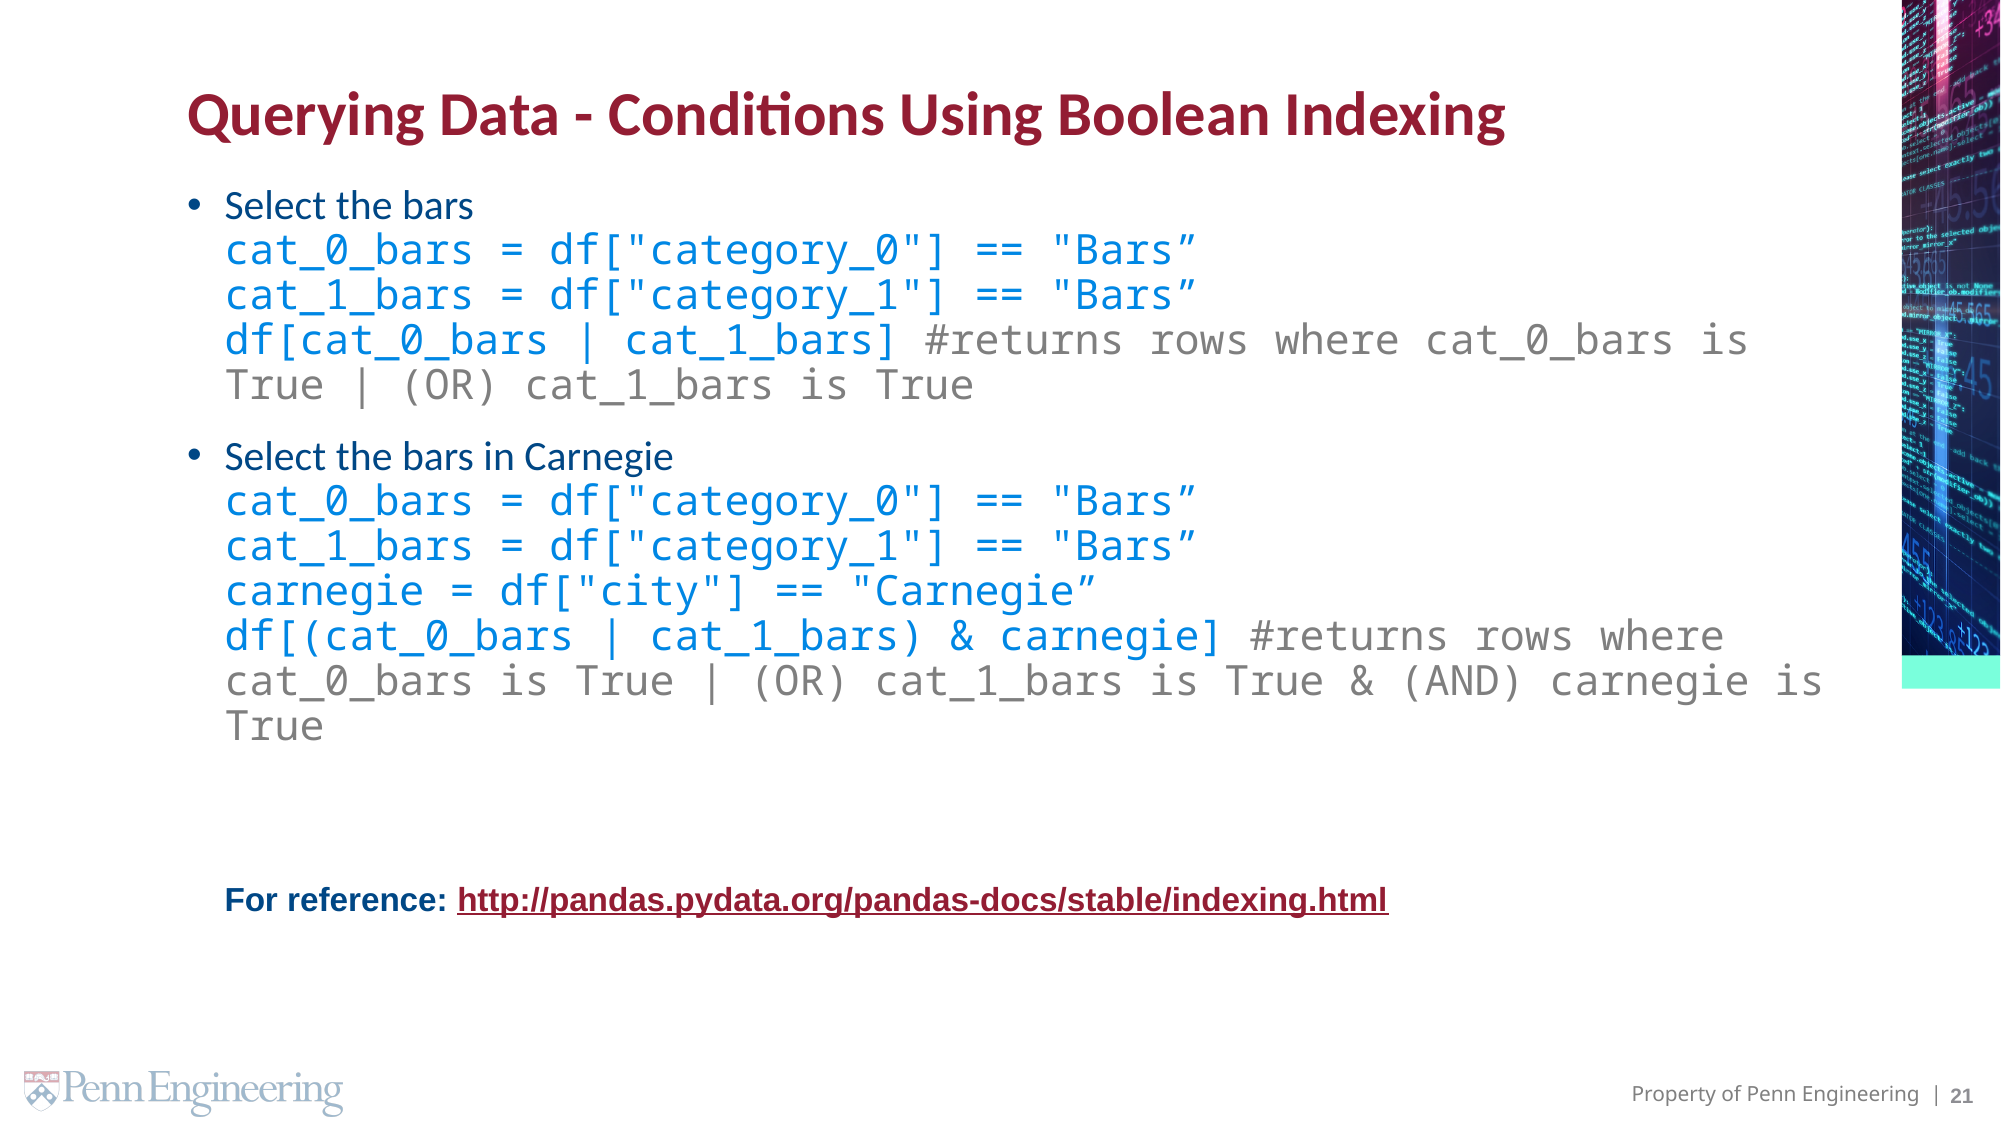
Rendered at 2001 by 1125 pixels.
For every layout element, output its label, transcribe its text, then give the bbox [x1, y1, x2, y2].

list Select the bars cat_0_bars = df["category_0"] == "Bars” cat_1_bars = df["category_1"] == "Bars” df[cat_0_bars | cat_1_bars] #returns rows where cat_0_bars is True | (OR) cat_1_bars is True Select the bars in Carnegie cat_0_bars = df["category_0"] == "Bars” cat_1_bars = df["category_1"] == "Bars” carnegie = df["city"] == "Carnegie” df[(cat_0_bars | cat_1_bars) & carnegie] #returns rows where cat_0_bars is True | (OR) cat_1_bars is True & (AND) carnegie is True [187, 184, 1871, 868]
text_box For reference: http://pandas.pydata.org/pandas-docs/stable/indexing.html [187, 868, 1663, 968]
title Querying Data - Conditions Using Boolean Indexing [187, 54, 1871, 176]
picture [1901, 0, 2001, 655]
slide_number 21 [1935, 1065, 2000, 1125]
